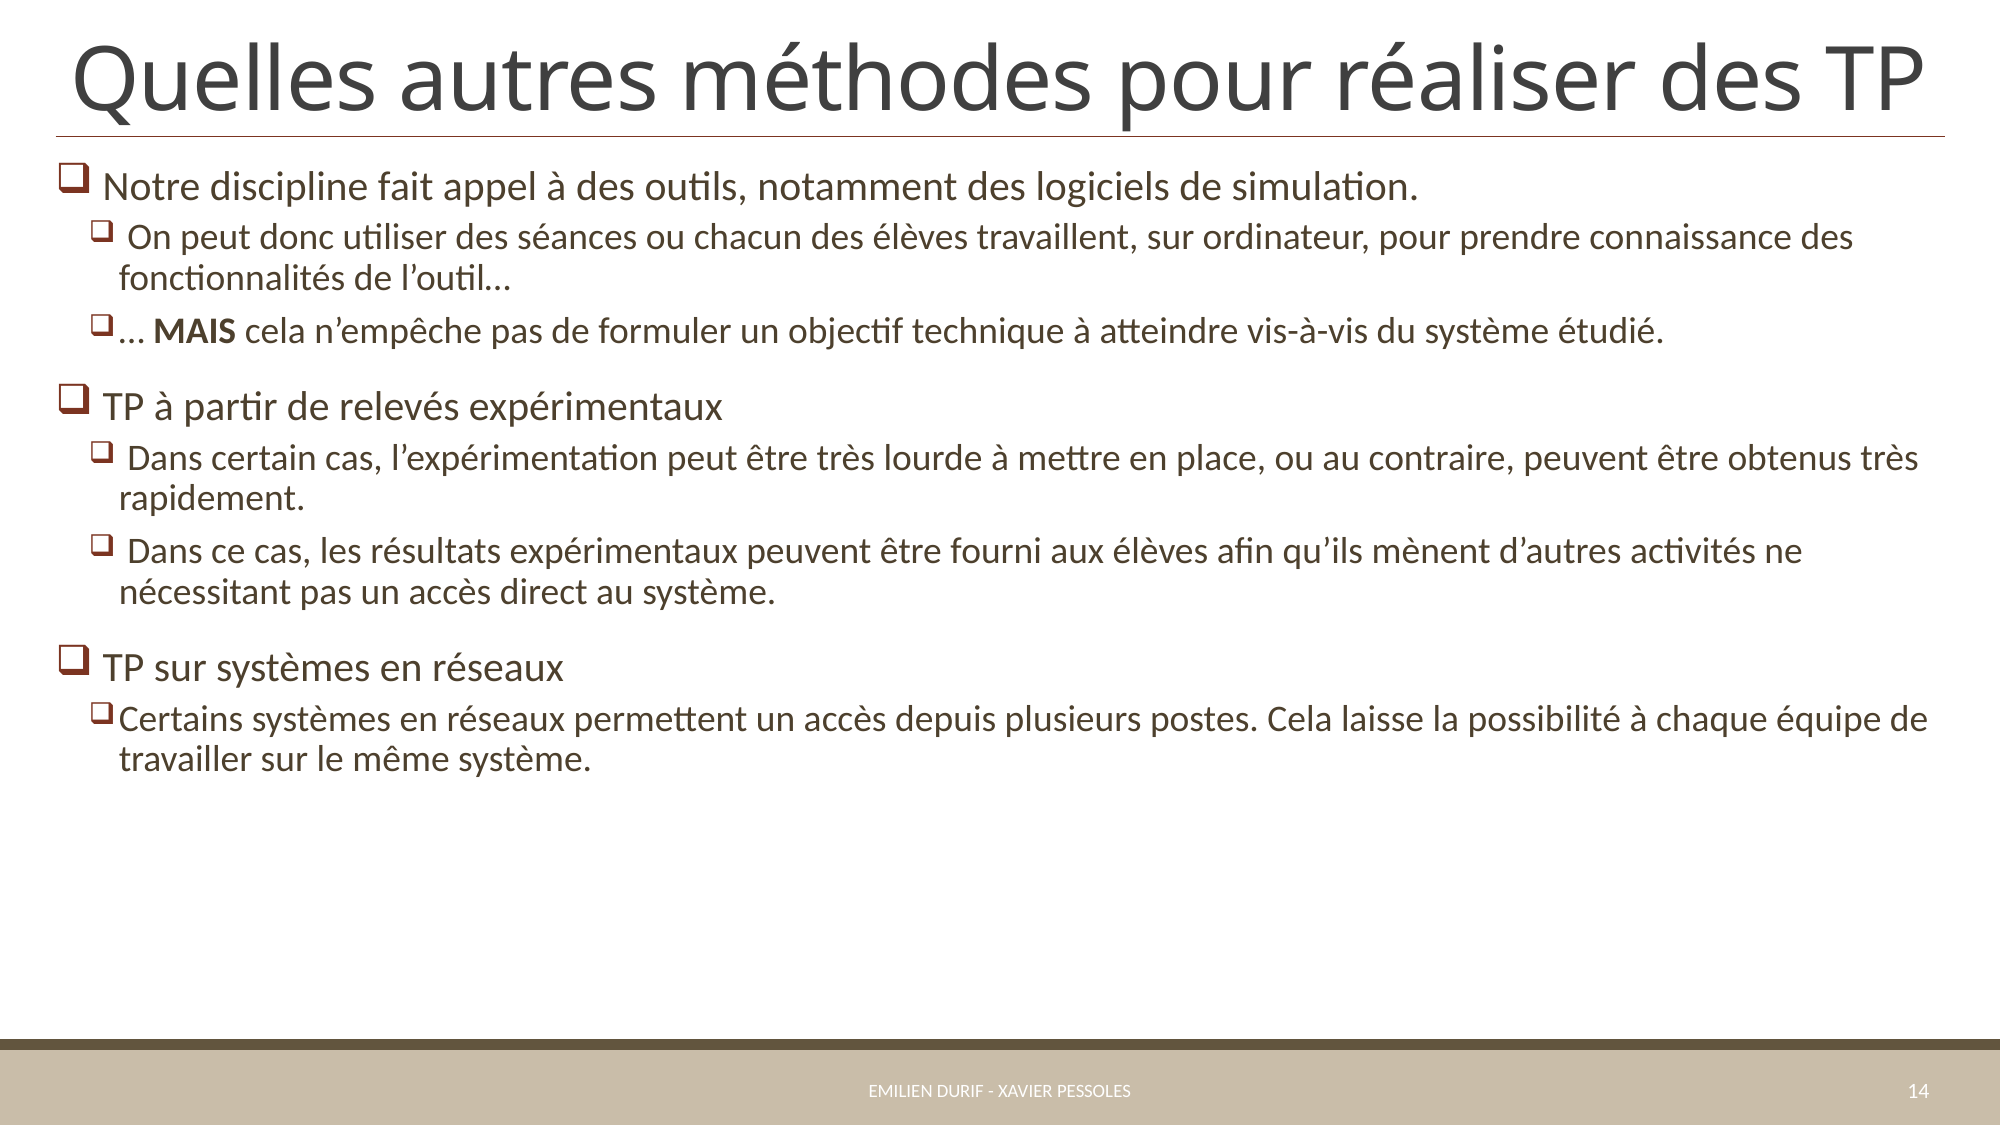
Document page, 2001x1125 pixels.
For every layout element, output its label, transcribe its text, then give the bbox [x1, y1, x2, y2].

list Notre discipline fait appel à des outils, notamment des logiciels de simulation. On peut donc utiliser des séances ou chacun des élèves travaillent, sur ordinateur, pour prendre connaissance des fonctionnalités de l’outil… … MAIS cela n’empêche pas de formuler un objectif technique à atteindre vis-à-vis du système étudié. TP à partir de relevés expérimentaux Dans certain cas, l’expérimentation peut être très lourde à mettre en place, ou au contraire, peuvent être obtenus très rapidement. Dans ce cas, les résultats expérimentaux peuvent être fourni aux élèves afin qu’ils mènent d’autres activités ne nécessitant pas un accès direct au système. TP sur systèmes en réseaux Certains systèmes en réseaux permettent un accès depuis plusieurs postes. Cela laisse la possibilité à chaque équipe de travailler sur le même système. [55, 156, 1946, 1013]
slide_number 14 [1709, 1059, 1945, 1120]
title Quelles autres méthodes pour réaliser des TP [55, 5, 1946, 137]
footer Emilien Durif - Xavier Pessoles [409, 1059, 1591, 1120]
